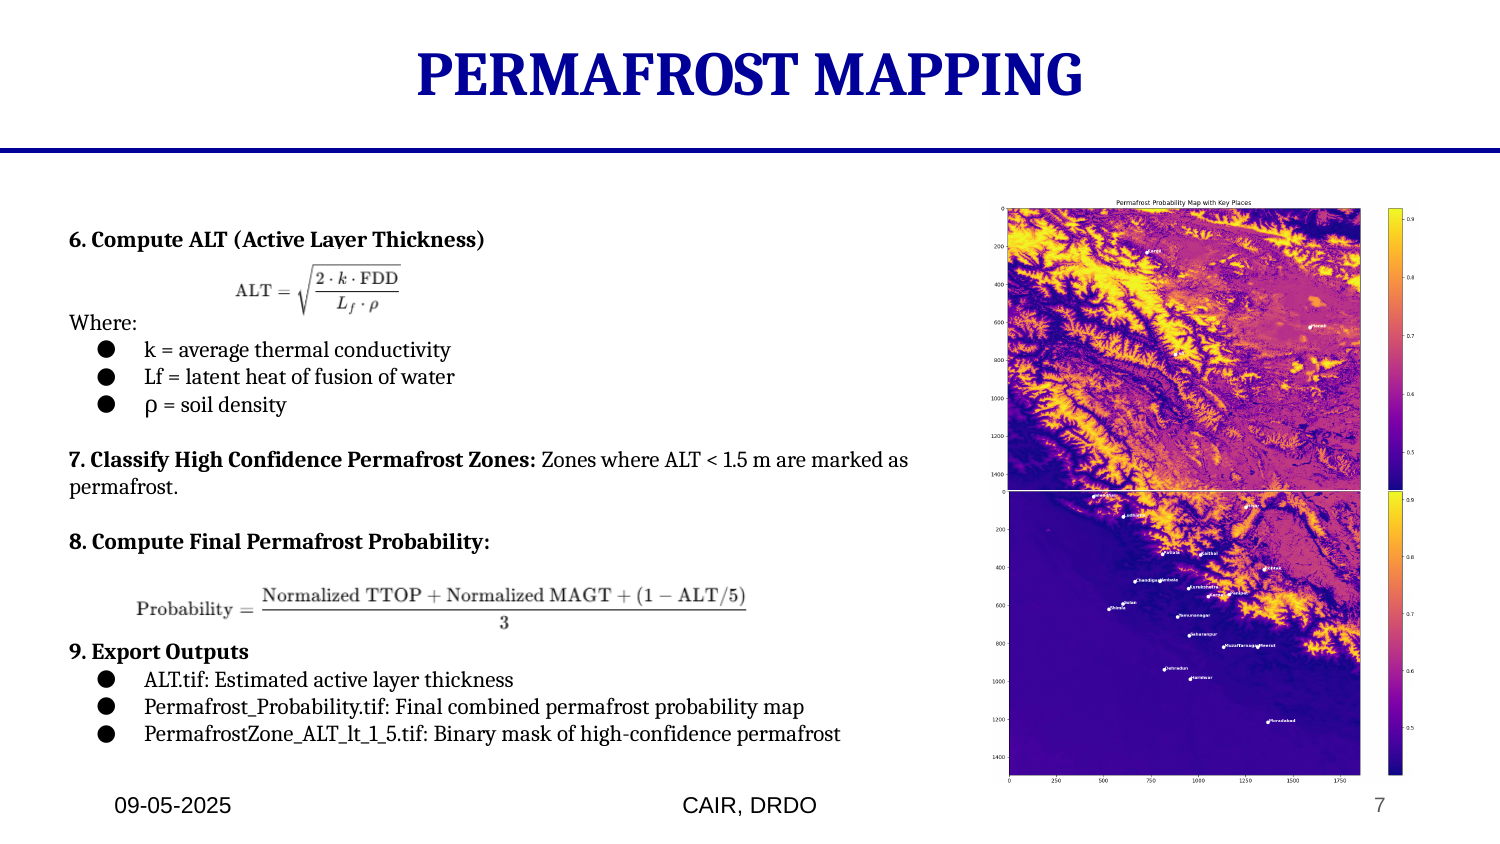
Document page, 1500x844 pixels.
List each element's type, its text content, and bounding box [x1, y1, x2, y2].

title PERMAFROST MAPPING [103, 0, 1397, 148]
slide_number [103, 782, 441, 827]
footer CAIR, DRDO [496, 782, 1004, 827]
text_box 6. Compute ALT (Active Layer Thickness) Where: k = average thermal conductivity Lf = latent heat of fusion of water ρ = soil density 7. Classify High Confidence Permafrost Zones: Zones where ALT < 1.5 m are marked as permafrost. 8. Compute Final Permafrost Probability: 9. Export Outputs ALT.tif: Estimated active layer thickness Permafrost_Probability.tif: Final combined permafrost probability map PermafrostZone_ALT_lt_1_5.tif: Binary mask of high-confidence permafrost [54, 198, 940, 691]
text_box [987, 198, 1420, 784]
picture [114, 564, 761, 641]
slide_number 7 [1059, 792, 1397, 827]
picture [226, 249, 407, 326]
